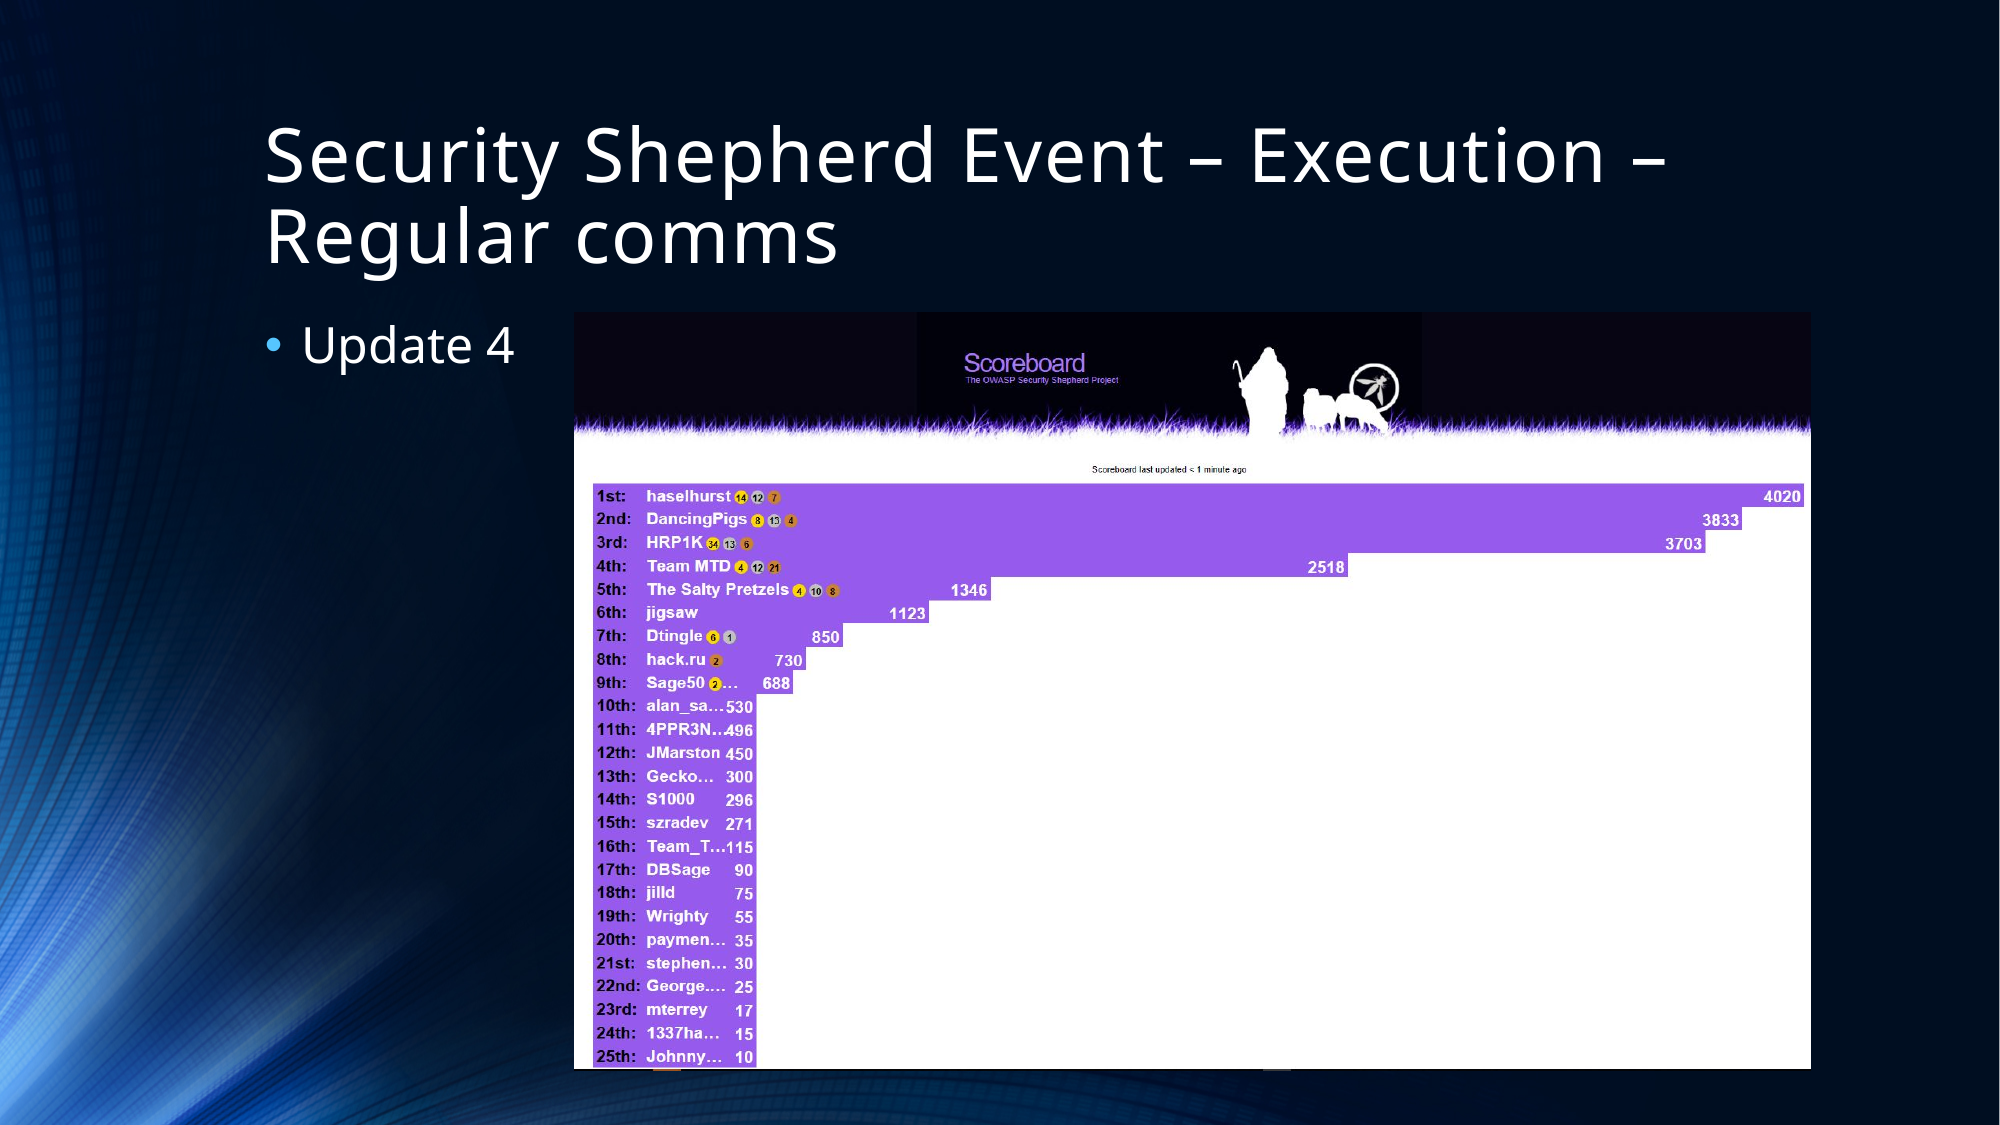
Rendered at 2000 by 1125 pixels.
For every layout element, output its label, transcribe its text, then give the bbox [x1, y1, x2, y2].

title Security Shepherd Event – Execution – Regular comms [249, 62, 1750, 288]
list Update 4 [249, 312, 574, 988]
picture [0, 0, 2000, 1125]
